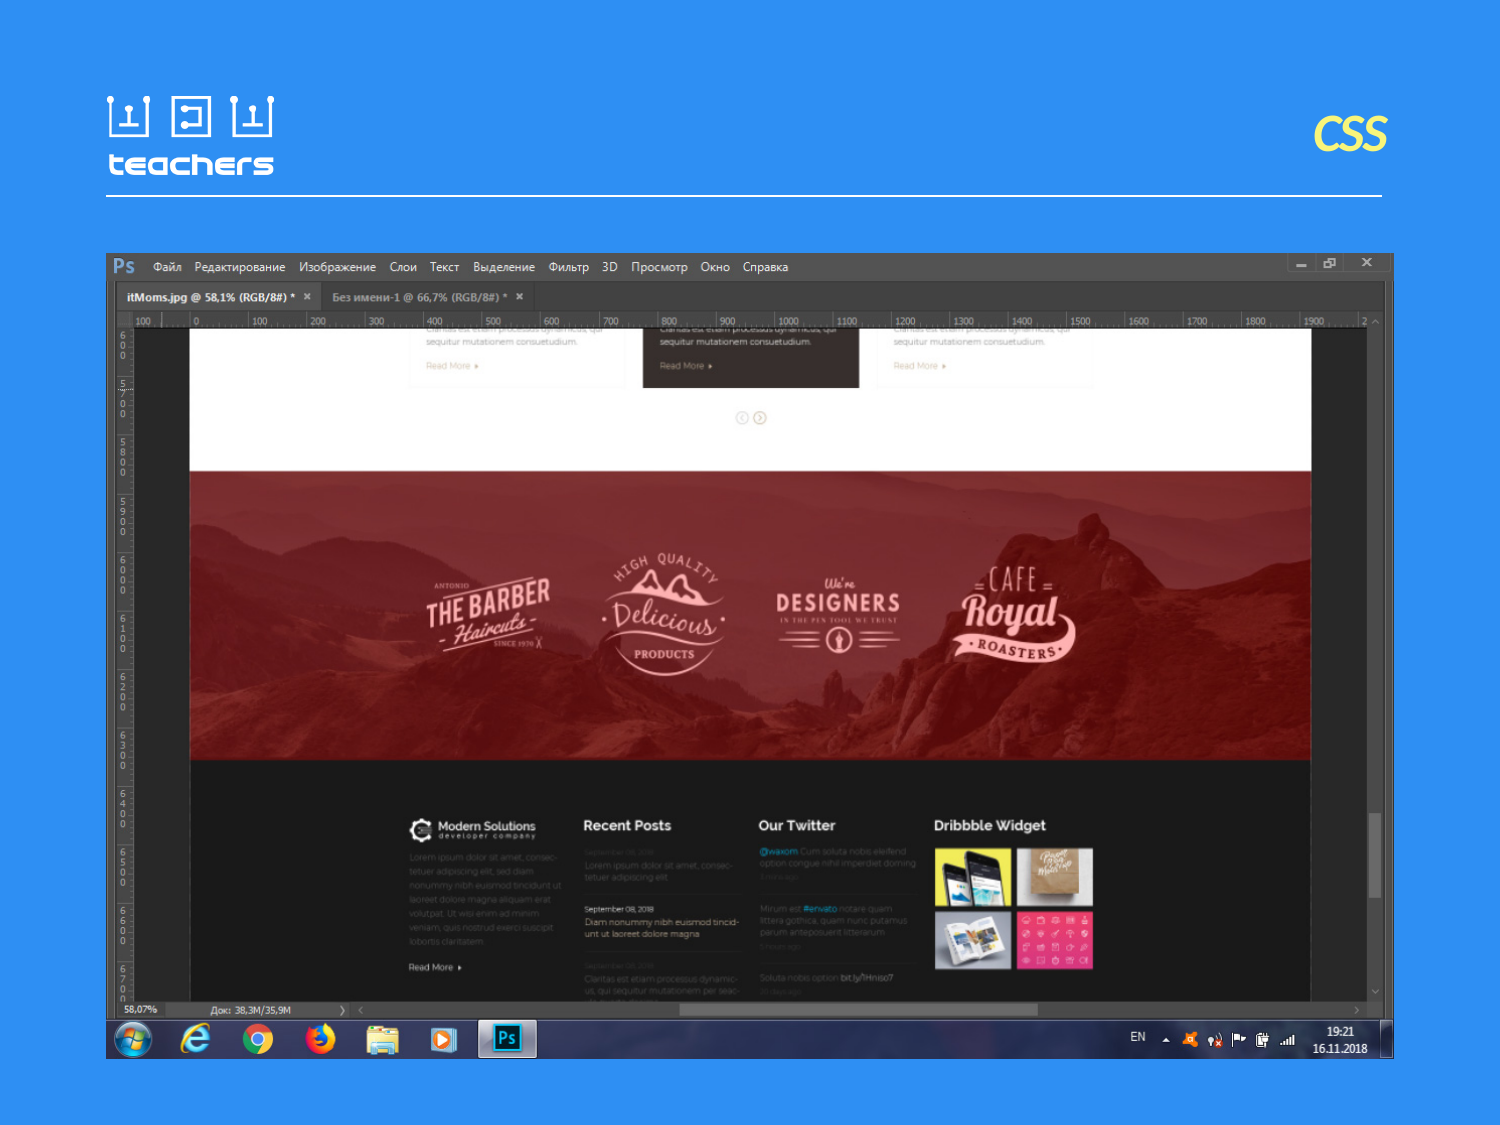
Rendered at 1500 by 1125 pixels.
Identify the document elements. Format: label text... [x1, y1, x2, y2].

list CSS [100, 81, 1388, 188]
picture [100, 86, 279, 182]
picture [105, 253, 1394, 1059]
